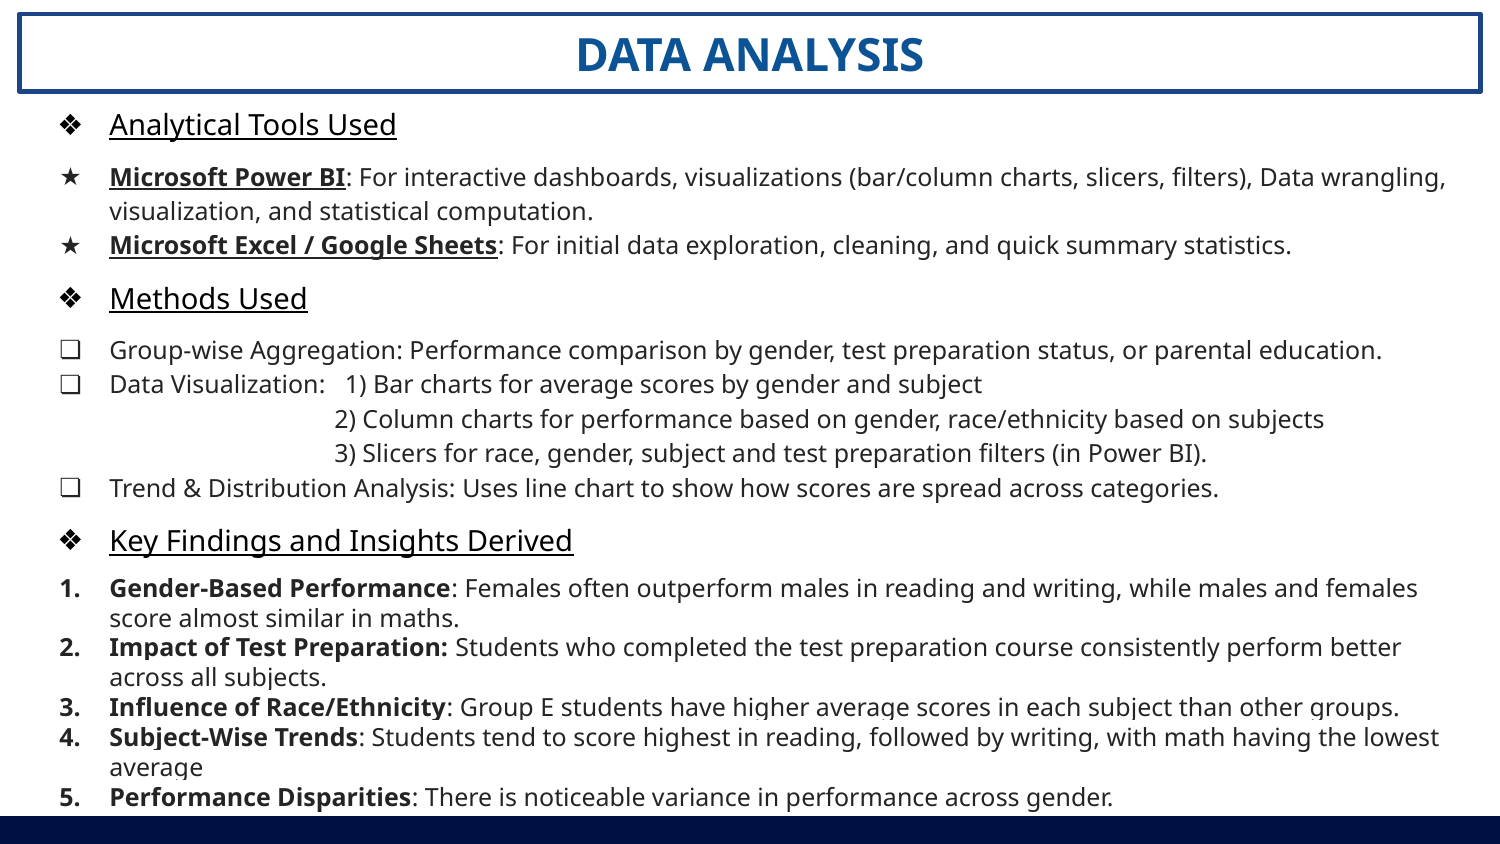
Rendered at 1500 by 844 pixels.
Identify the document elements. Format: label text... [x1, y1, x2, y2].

text_box DATA ANALYSIS [19, 13, 1481, 91]
text_box Analytical Tools Used Microsoft Power BI: For interactive dashboards, visualizations (bar/column charts, slicers, filters), Data wrangling, visualization, and statistical computation. Microsoft Excel / Google Sheets: For initial data exploration, cleaning, and quick summary statistics. Methods Used Group-wise Aggregation: Performance comparison by gender, test preparation status, or parental education. Data Visualization: 1) Bar charts for average scores by gender and subject 2) Column charts for performance based on gender, race/ethnicity based on subjects 3) Slicers for race, gender, subject and test preparation filters (in Power BI). Trend & Distribution Analysis: Uses line chart to show how scores are spread across categories. Key Findings and Insights Derived Gender-Based Performance: Females often outperform males in reading and writing, while males and females score almost similar in maths. Impact of Test Preparation: Students who completed the test preparation course consistently perform better across all subjects. Influence of Race/Ethnicity: Group E students have higher average scores in each subject than other groups. Subject-Wise Trends: Students tend to score highest in reading, followed by writing, with math having the lowest average Performance Disparities: There is noticeable variance in performance across gender. [19, 91, 1481, 801]
text_box [0, 816, 1500, 844]
